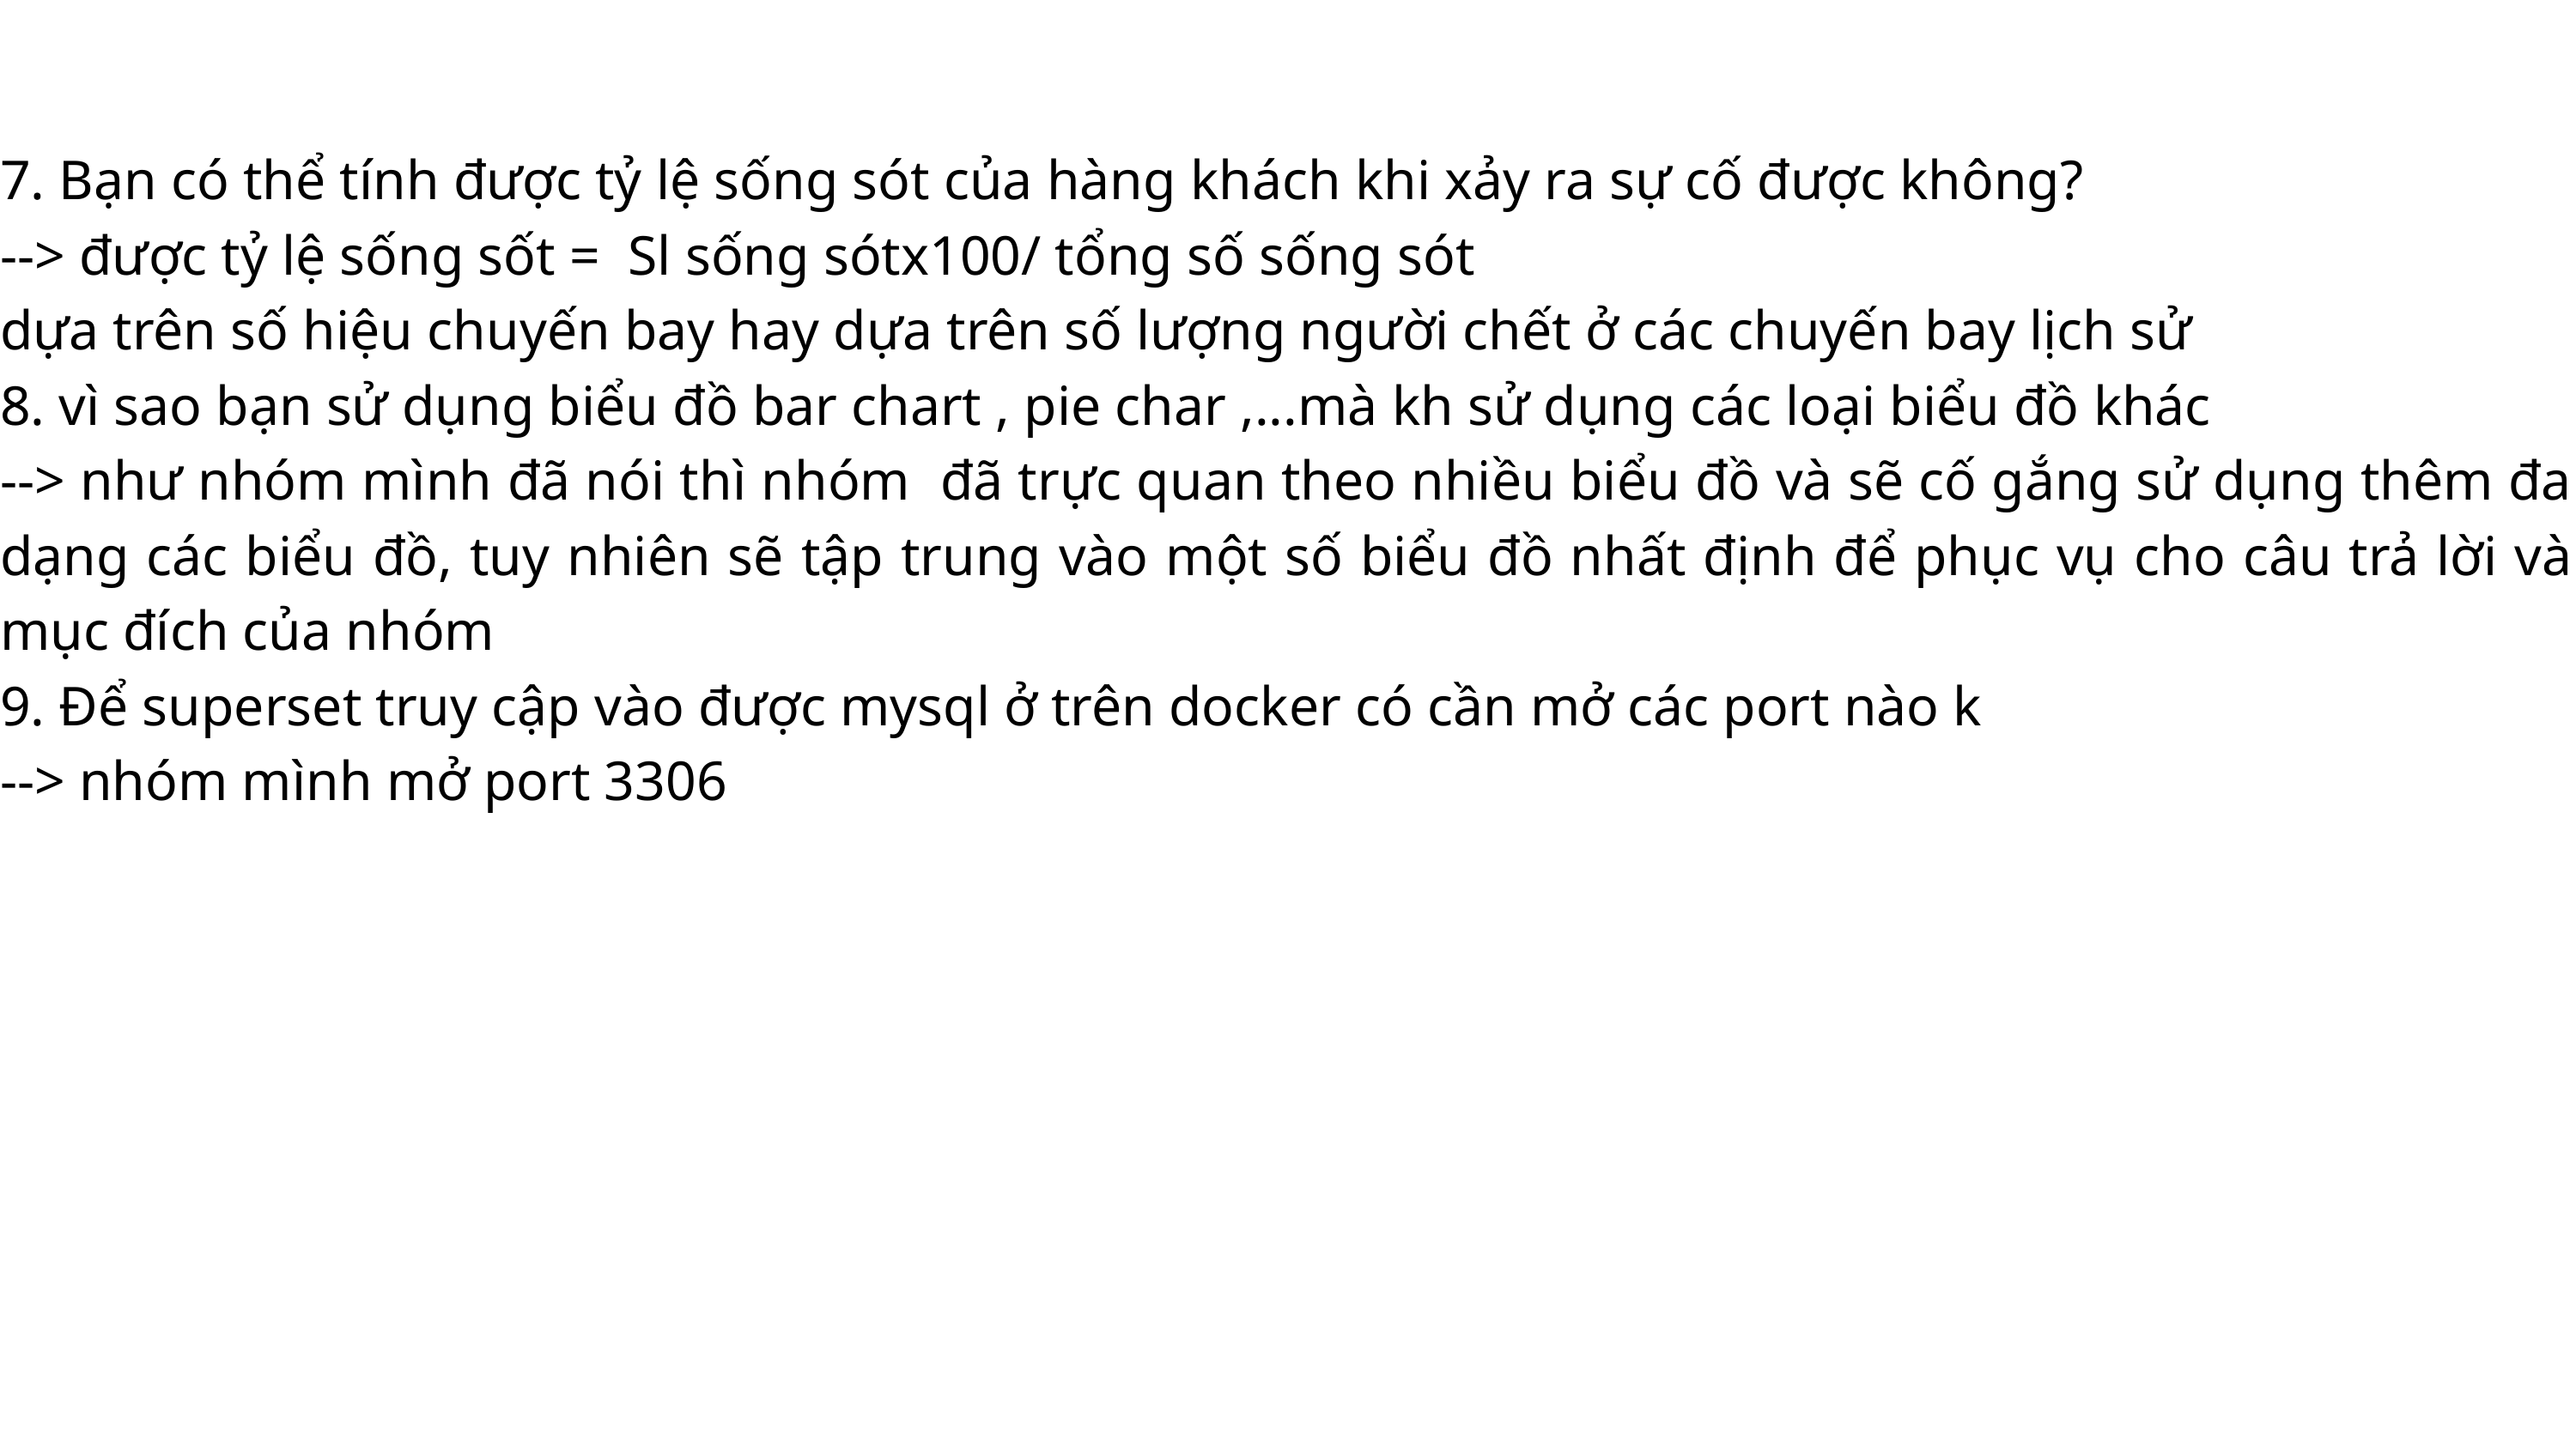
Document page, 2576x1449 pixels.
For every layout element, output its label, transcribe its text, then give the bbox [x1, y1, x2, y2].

text_box 7. Bạn có thể tính được tỷ lệ sống sót của hàng khách khi xảy ra sự cố được không? --> được tỷ lệ sống sốt = Sl sống sótx100/ tổng số sống sót dựa trên số hiệu chuyến bay hay dựa trên số lượng người chết ở các chuyến bay lịch sử 8. vì sao bạn sử dụng biểu đồ bar chart , pie char ,...mà kh sử dụng các loại biểu đồ khác --> như nhóm mình đã nói thì nhóm đã trực quan theo nhiều biểu đồ và sẽ cố gắng sử dụng thêm đa dạng các biểu đồ, tuy nhiên sẽ tập trung vào một số biểu đồ nhất định để phục vụ cho câu trả lời và mục đích của nhóm 9. Để superset truy cập vào được mysql ở trên docker có cần mở các port nào k --> nhóm mình mở port 3306 [0, 135, 2576, 812]
